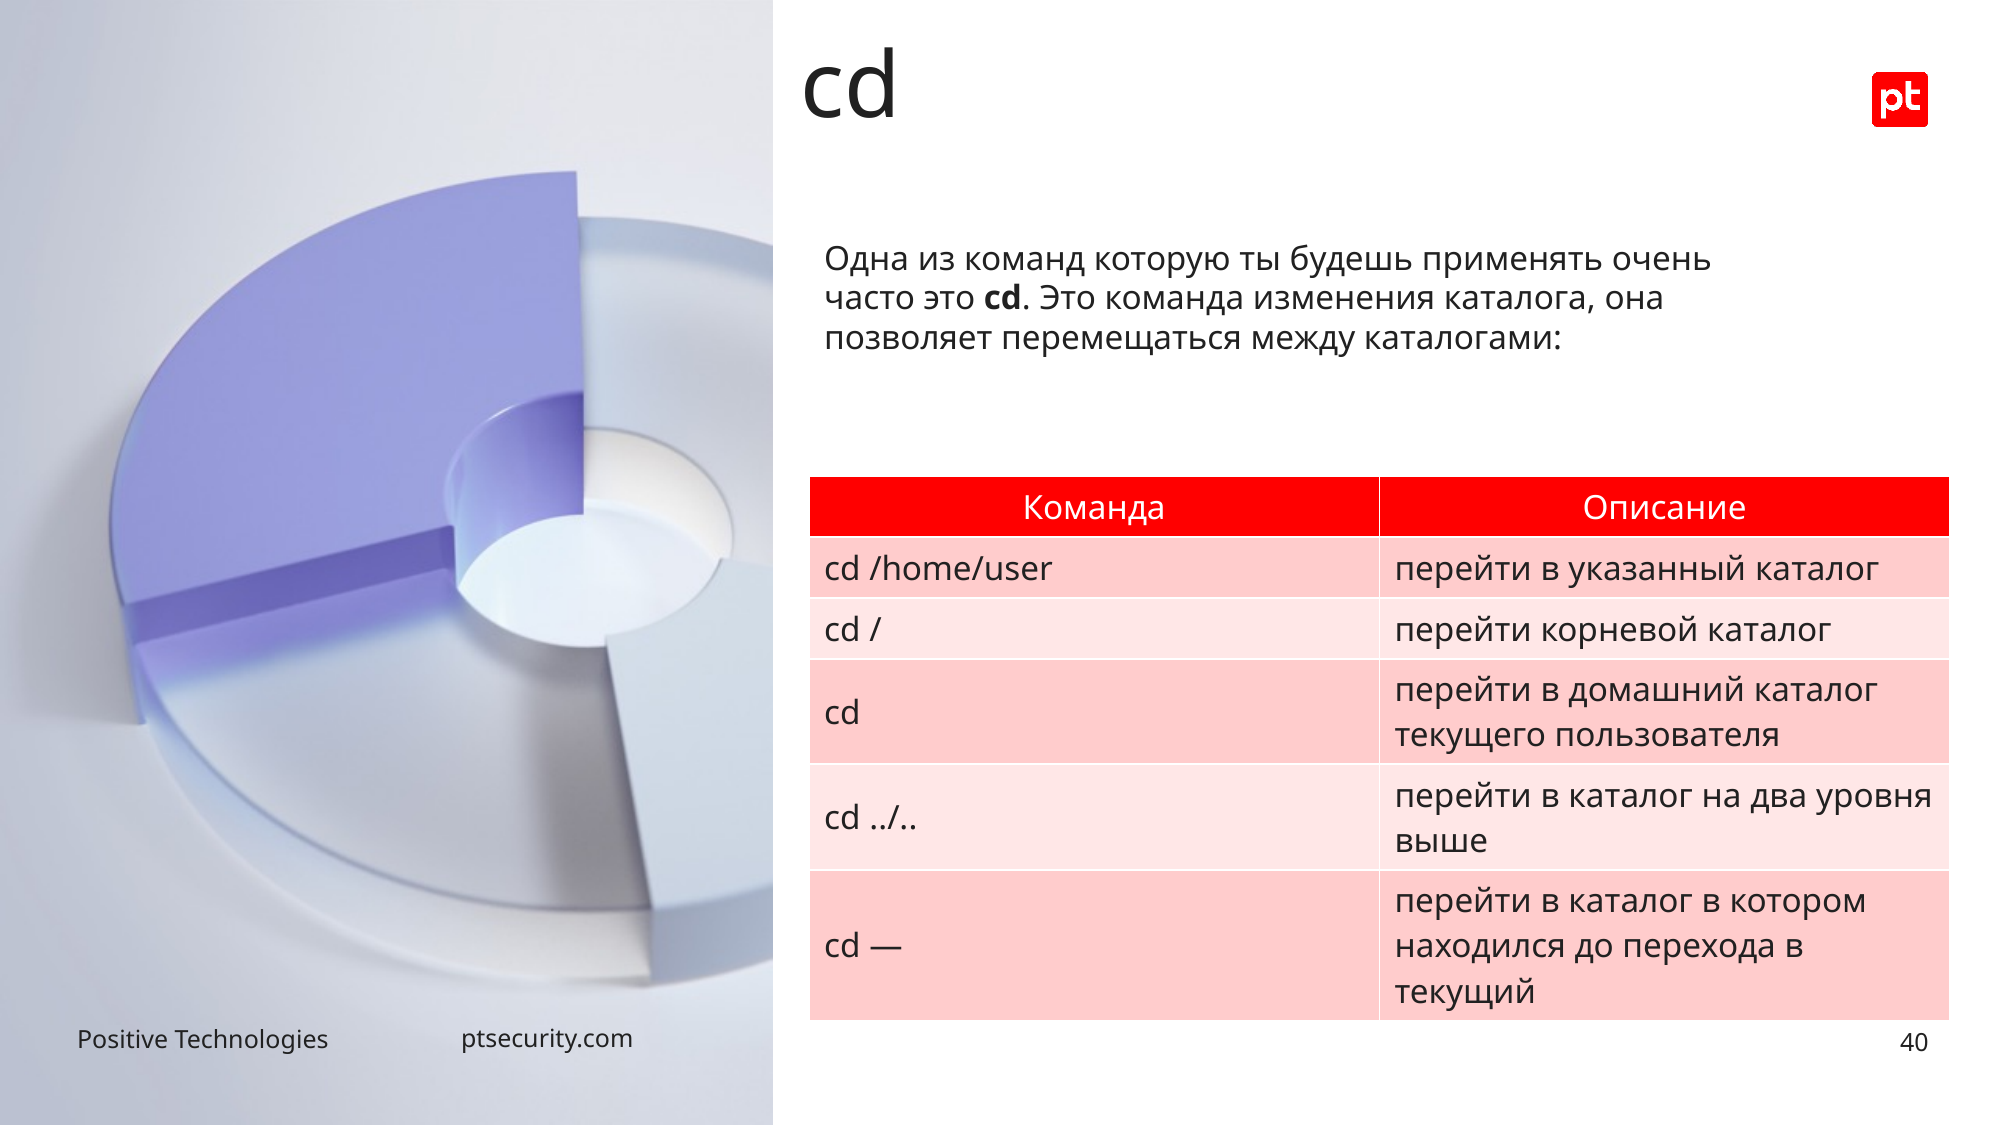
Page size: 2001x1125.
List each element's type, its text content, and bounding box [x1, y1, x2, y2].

table_cell перейти в указанный каталог [1380, 538, 1949, 597]
picture [0, 0, 773, 1125]
table_cell cd / [810, 599, 1379, 658]
table_cell перейти корневой каталог [1380, 599, 1949, 658]
picture [1872, 72, 1928, 127]
table_cell cd [810, 660, 1379, 763]
title cd [785, 28, 949, 169]
table_cell cd ../.. [810, 765, 1379, 869]
table_cell перейти в каталог в котором находился до перехода в текущий [1380, 871, 1949, 1020]
table_cell перейти в каталог на два уровня выше [1380, 765, 1949, 869]
table_header Описание [1380, 477, 1949, 536]
list Одна из команд которую ты будешь применять очень часто это cd. Это команда изменения каталога, она позволяет перемещаться между каталогами: [809, 229, 1805, 436]
table_cell перейти в домашний каталог текущего пользователя [1380, 660, 1949, 763]
table_header Команда [810, 477, 1379, 536]
table_cell cd — [810, 871, 1379, 1020]
slide_number 40 [1608, 1021, 1944, 1074]
table_cell cd /home/user [810, 538, 1379, 597]
